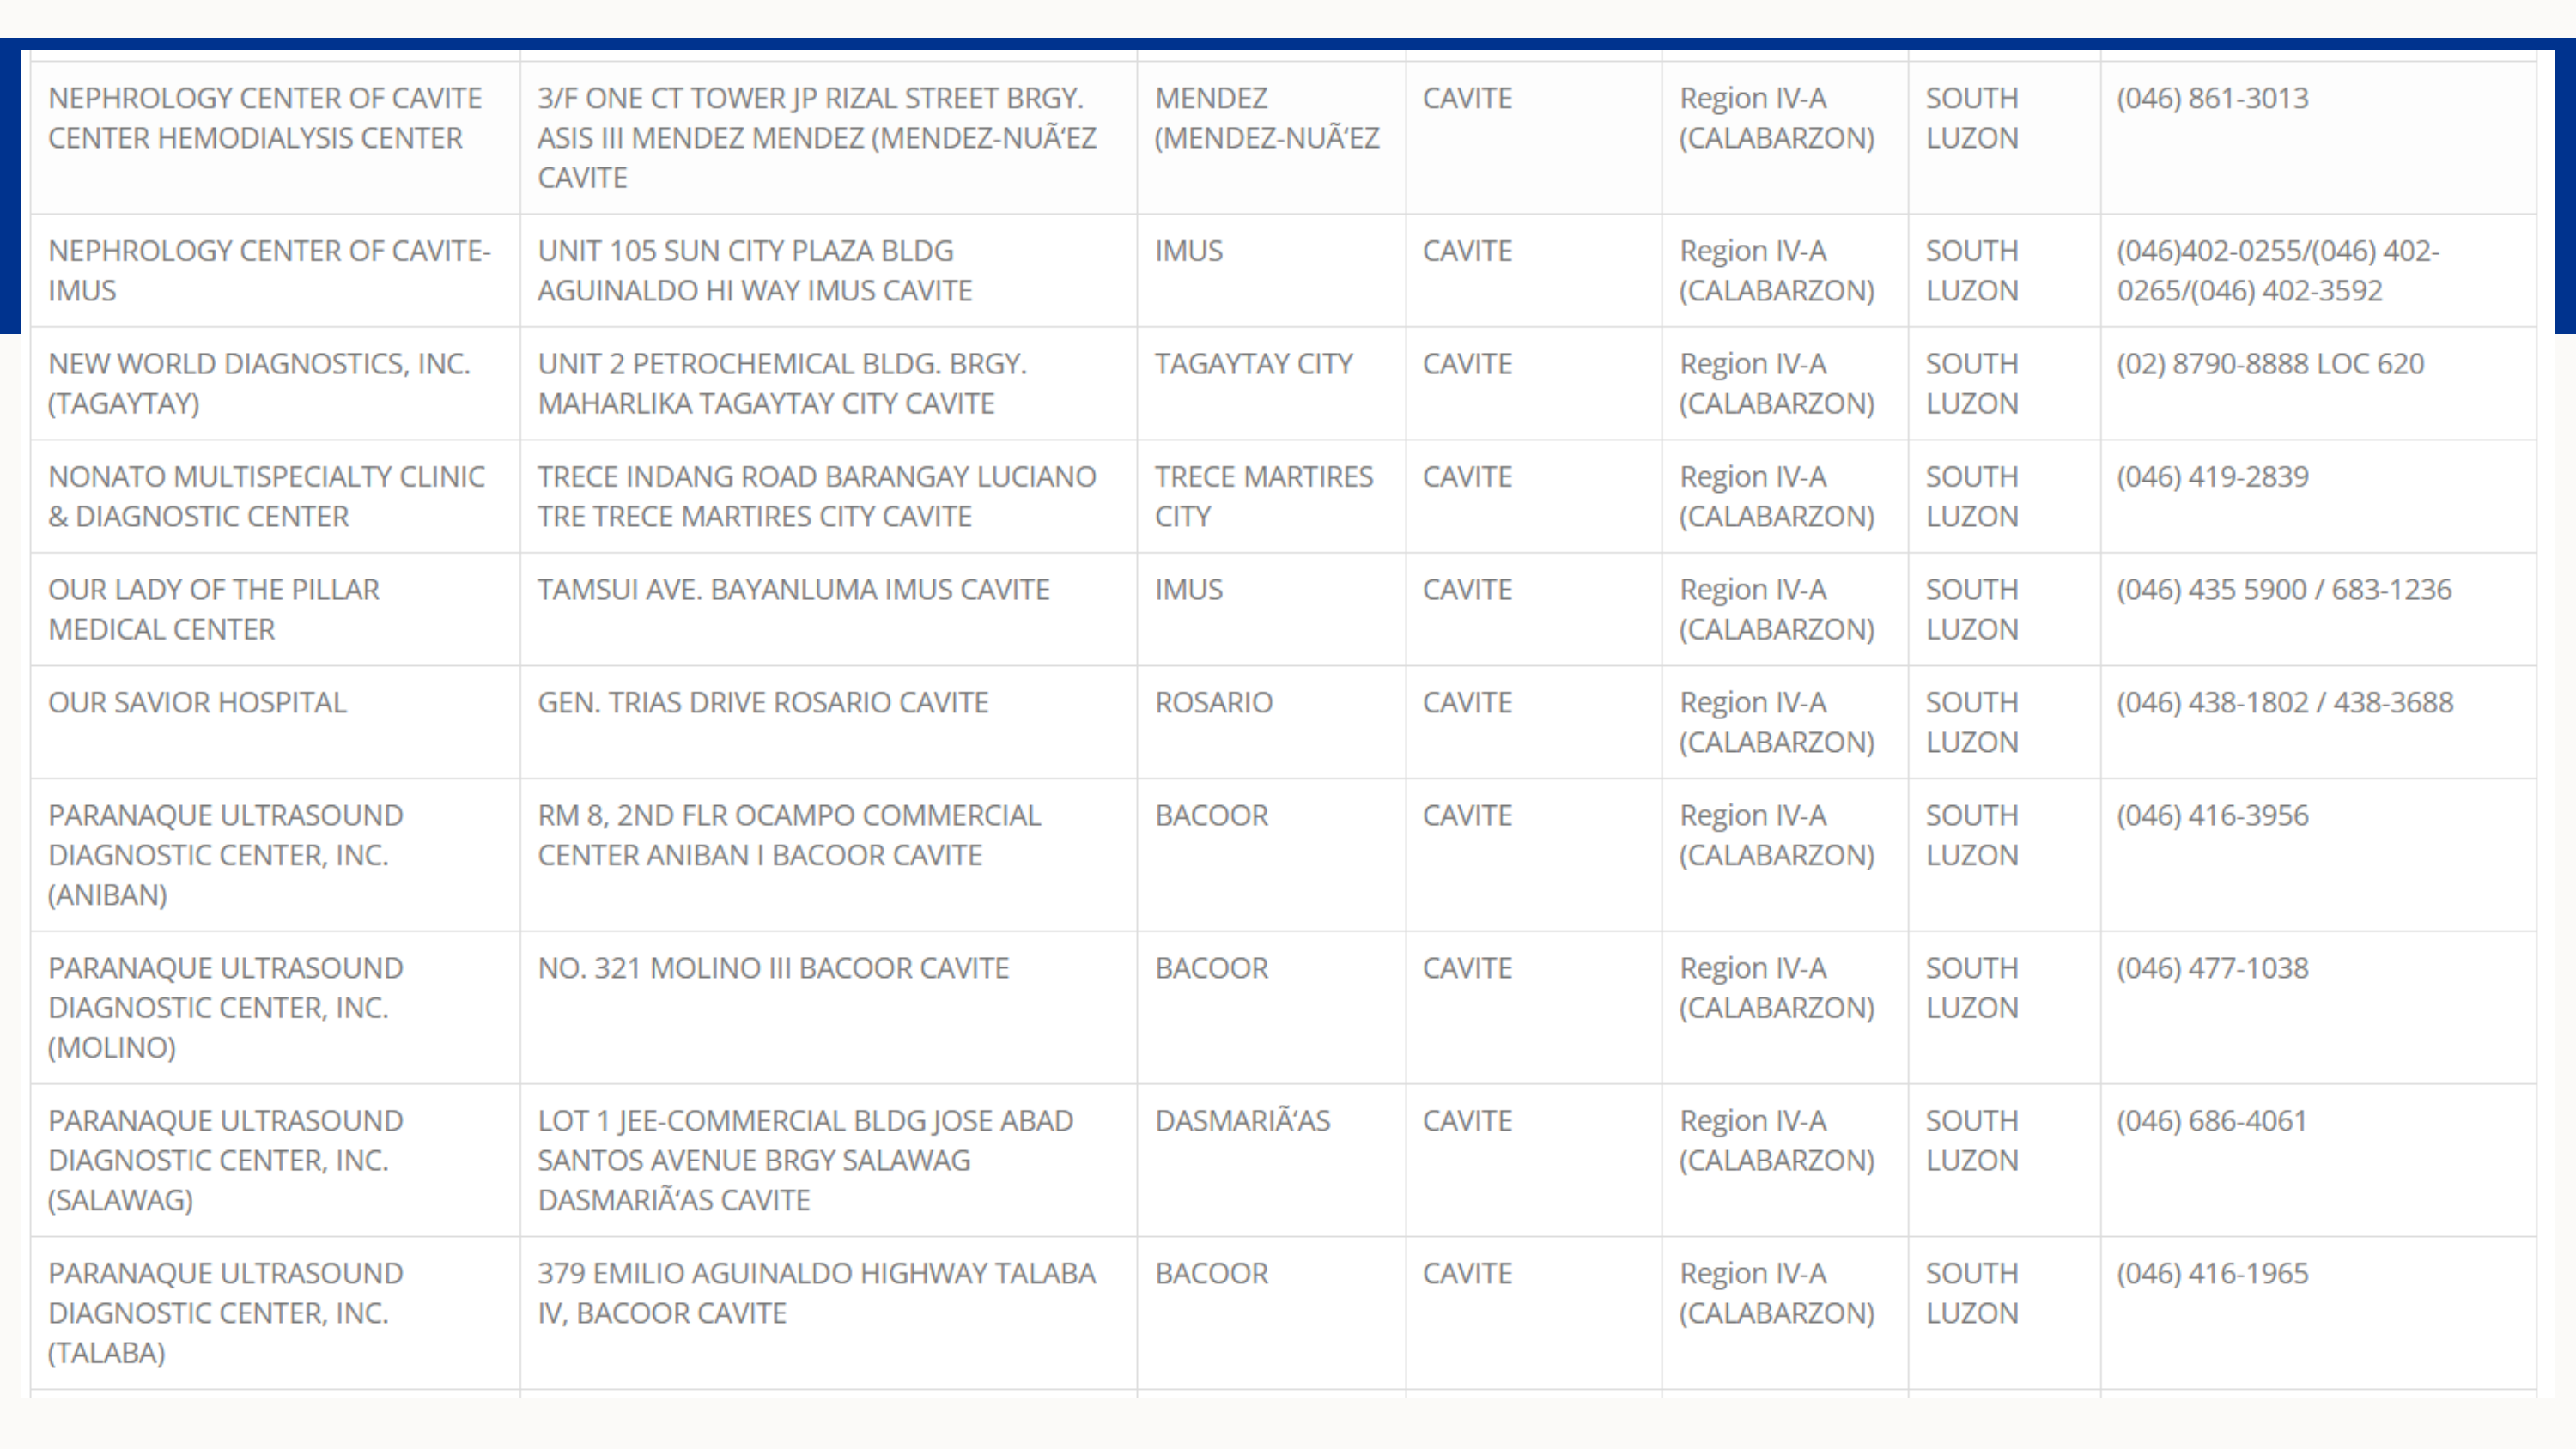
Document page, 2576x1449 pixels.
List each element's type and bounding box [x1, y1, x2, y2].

text_box [0, 37, 2576, 335]
picture [21, 50, 2555, 1398]
